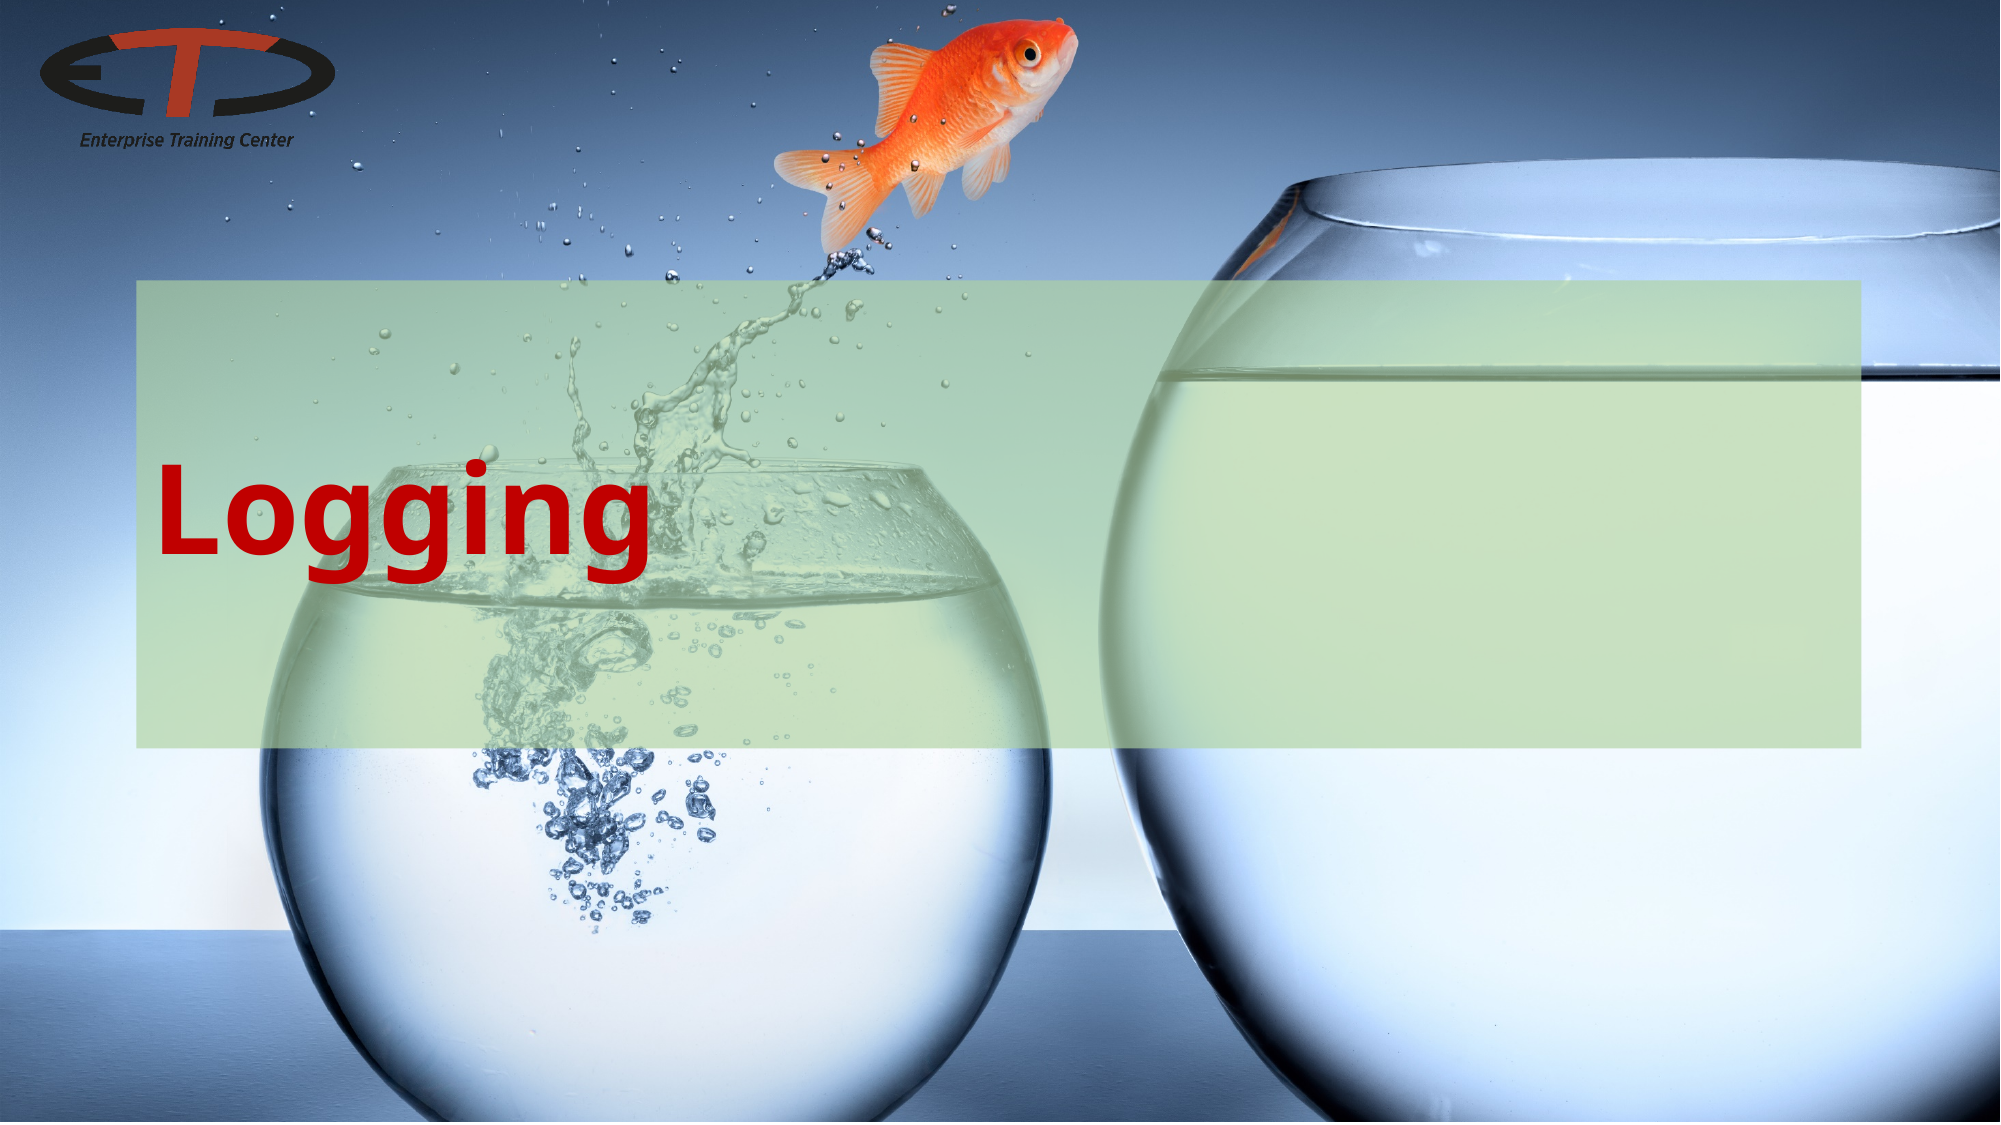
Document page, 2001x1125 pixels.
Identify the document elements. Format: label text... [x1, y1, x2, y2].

title Logging [136, 280, 1862, 749]
picture [0, 0, 2000, 1122]
